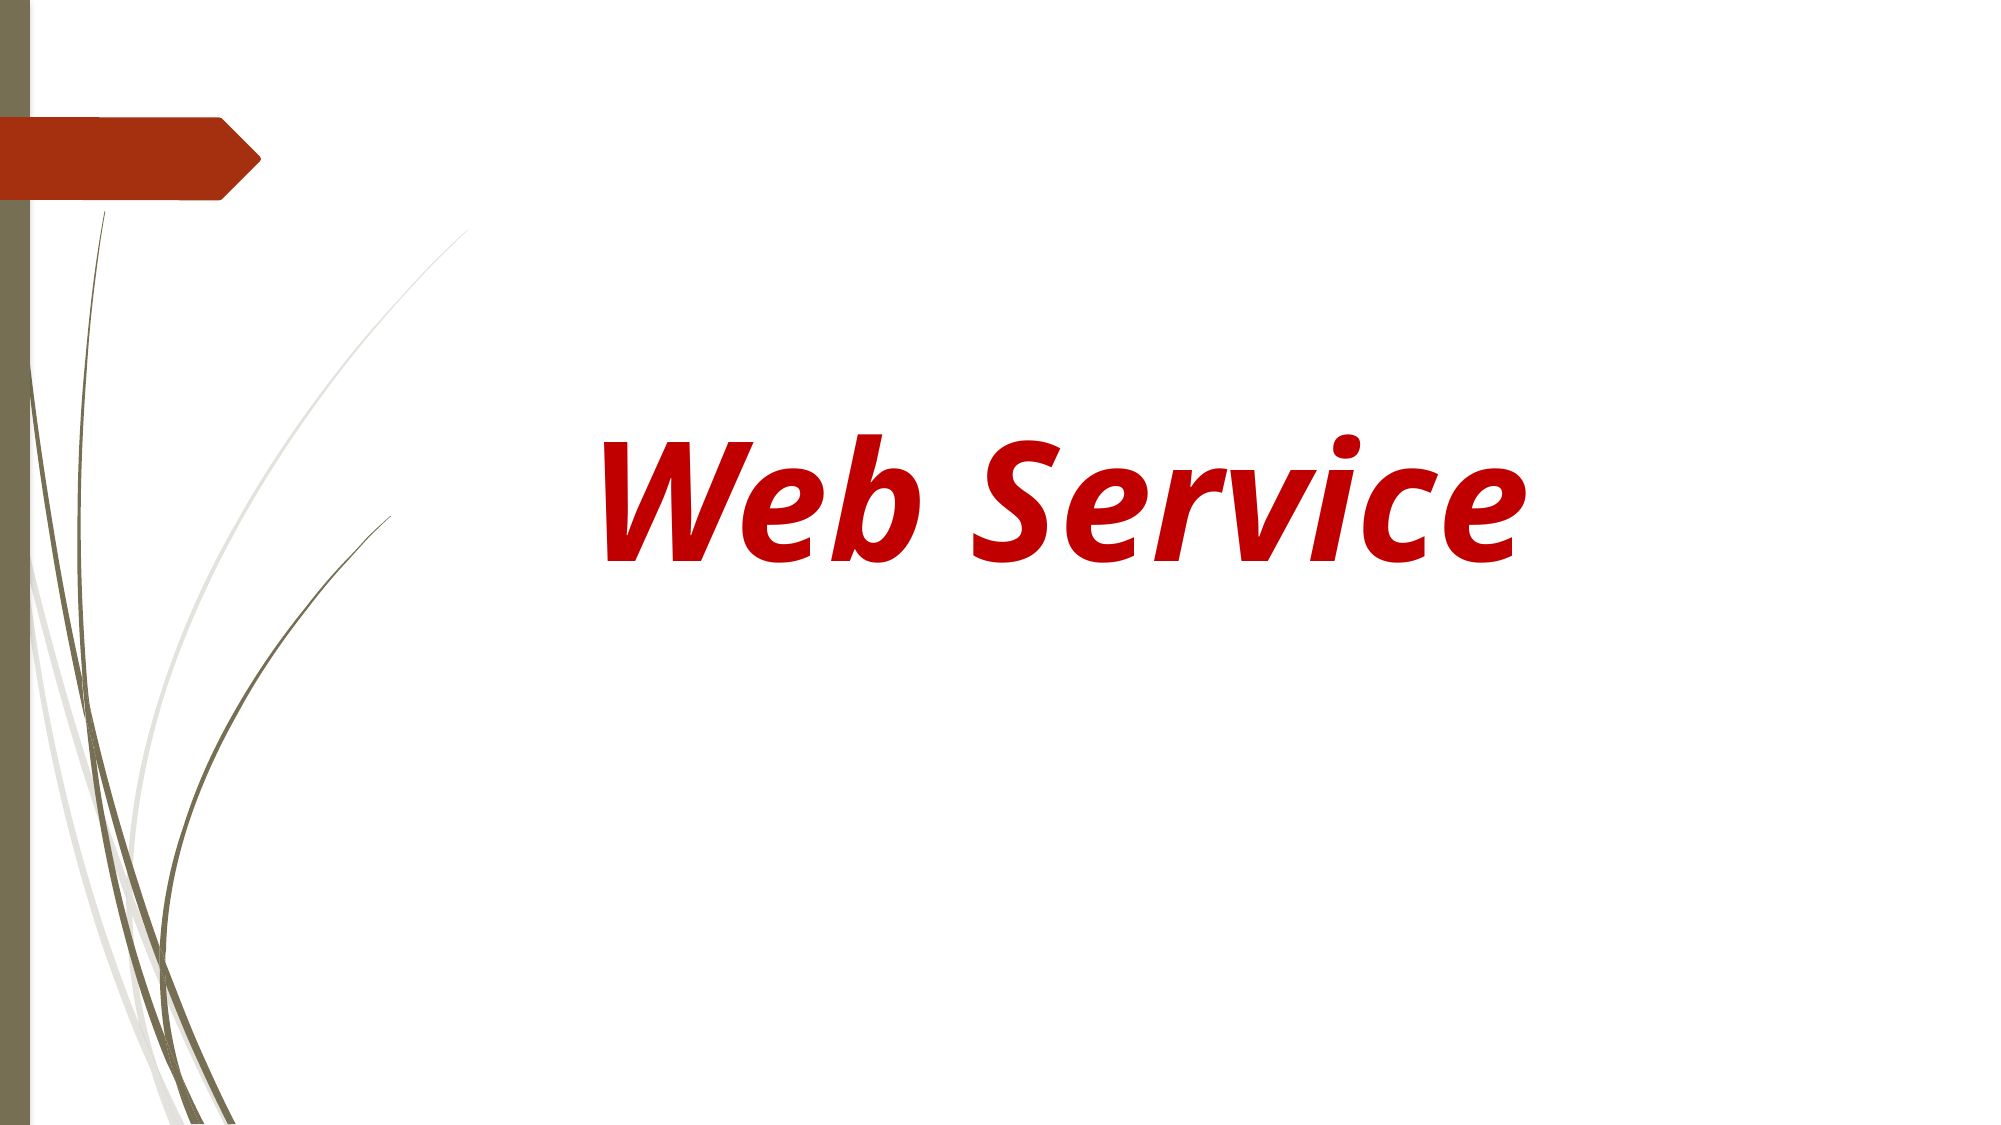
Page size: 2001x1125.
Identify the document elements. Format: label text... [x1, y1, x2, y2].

text_box Web Service [574, 387, 1547, 603]
